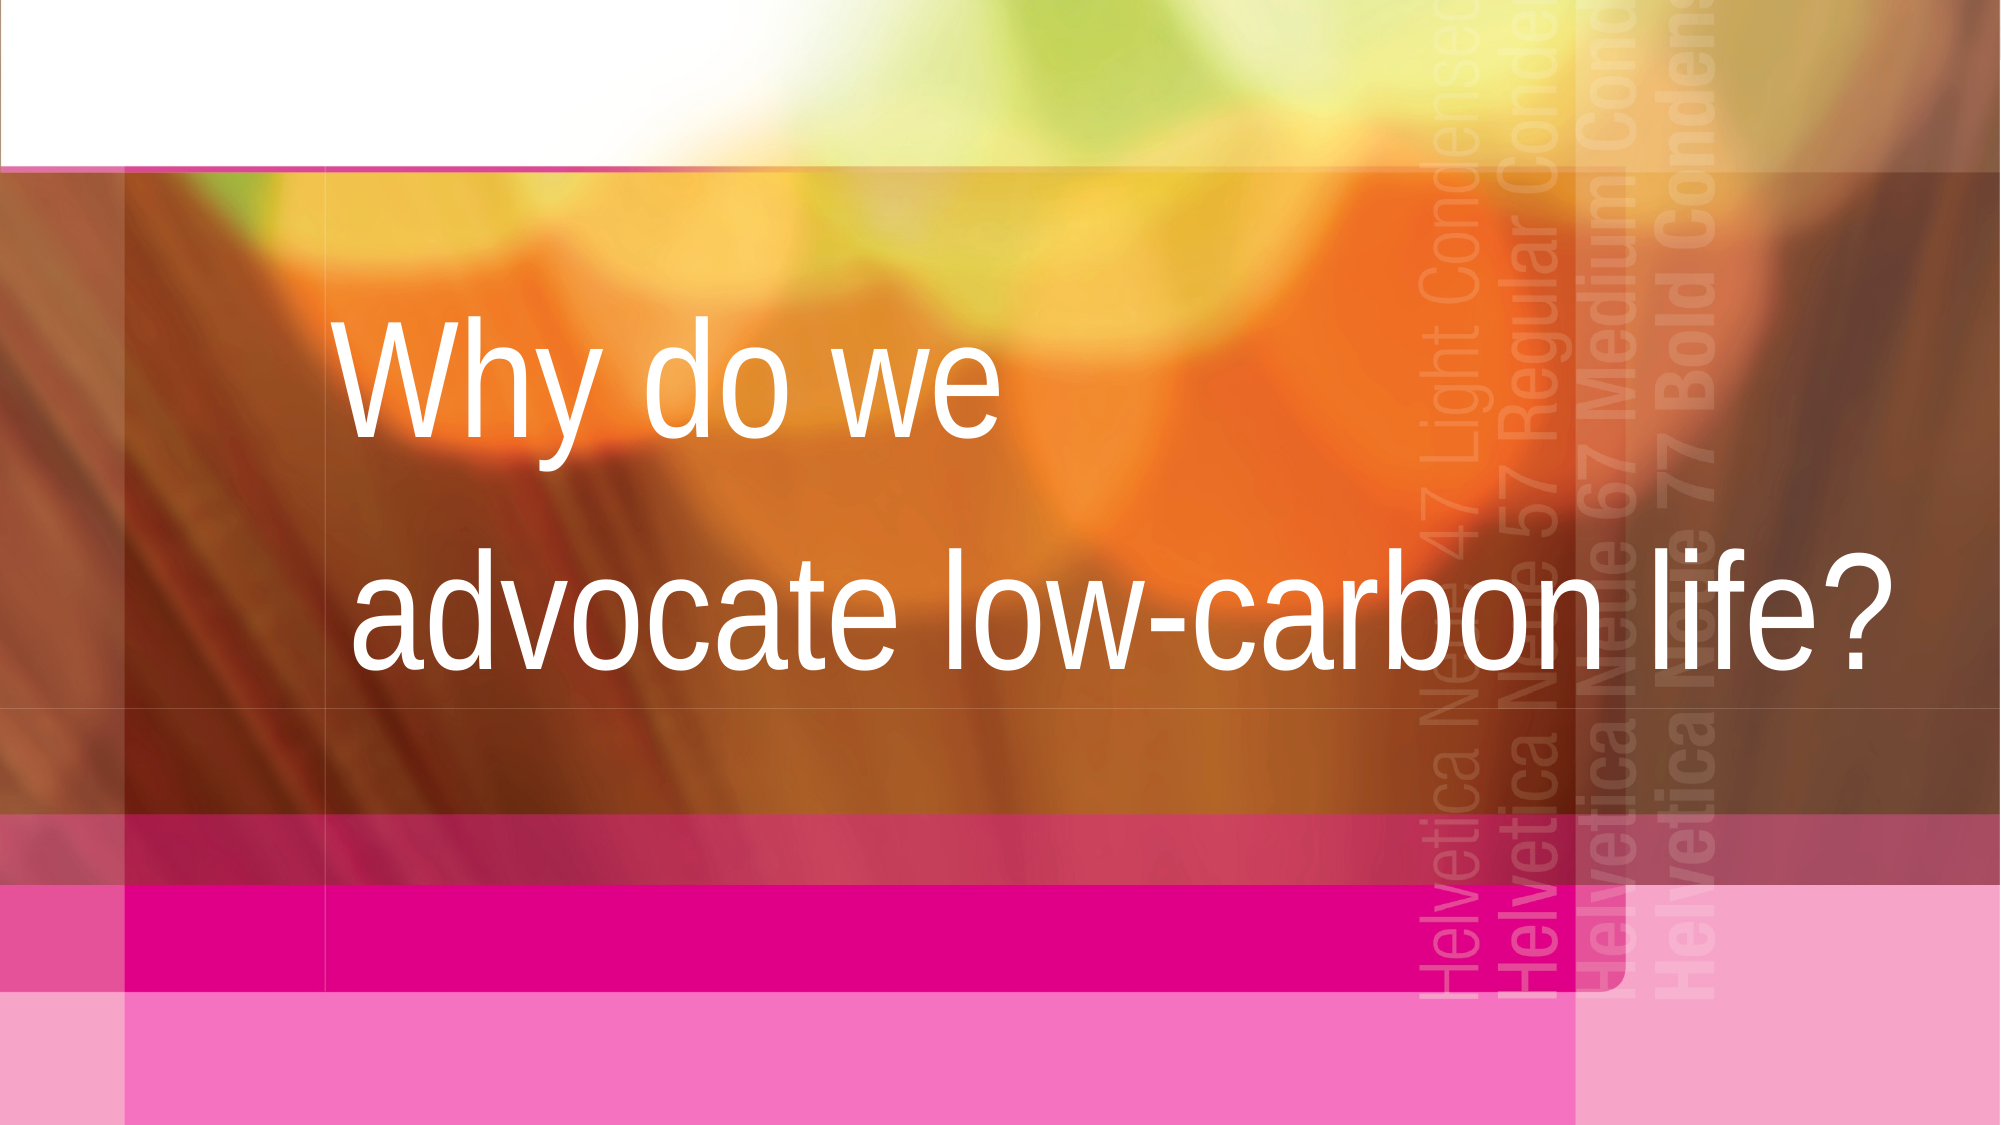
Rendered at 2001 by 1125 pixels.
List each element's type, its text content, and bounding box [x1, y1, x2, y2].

text_box advocate low-carbon life? [333, 495, 1954, 703]
text_box Why do we [315, 263, 1422, 496]
picture [0, 0, 2001, 1125]
